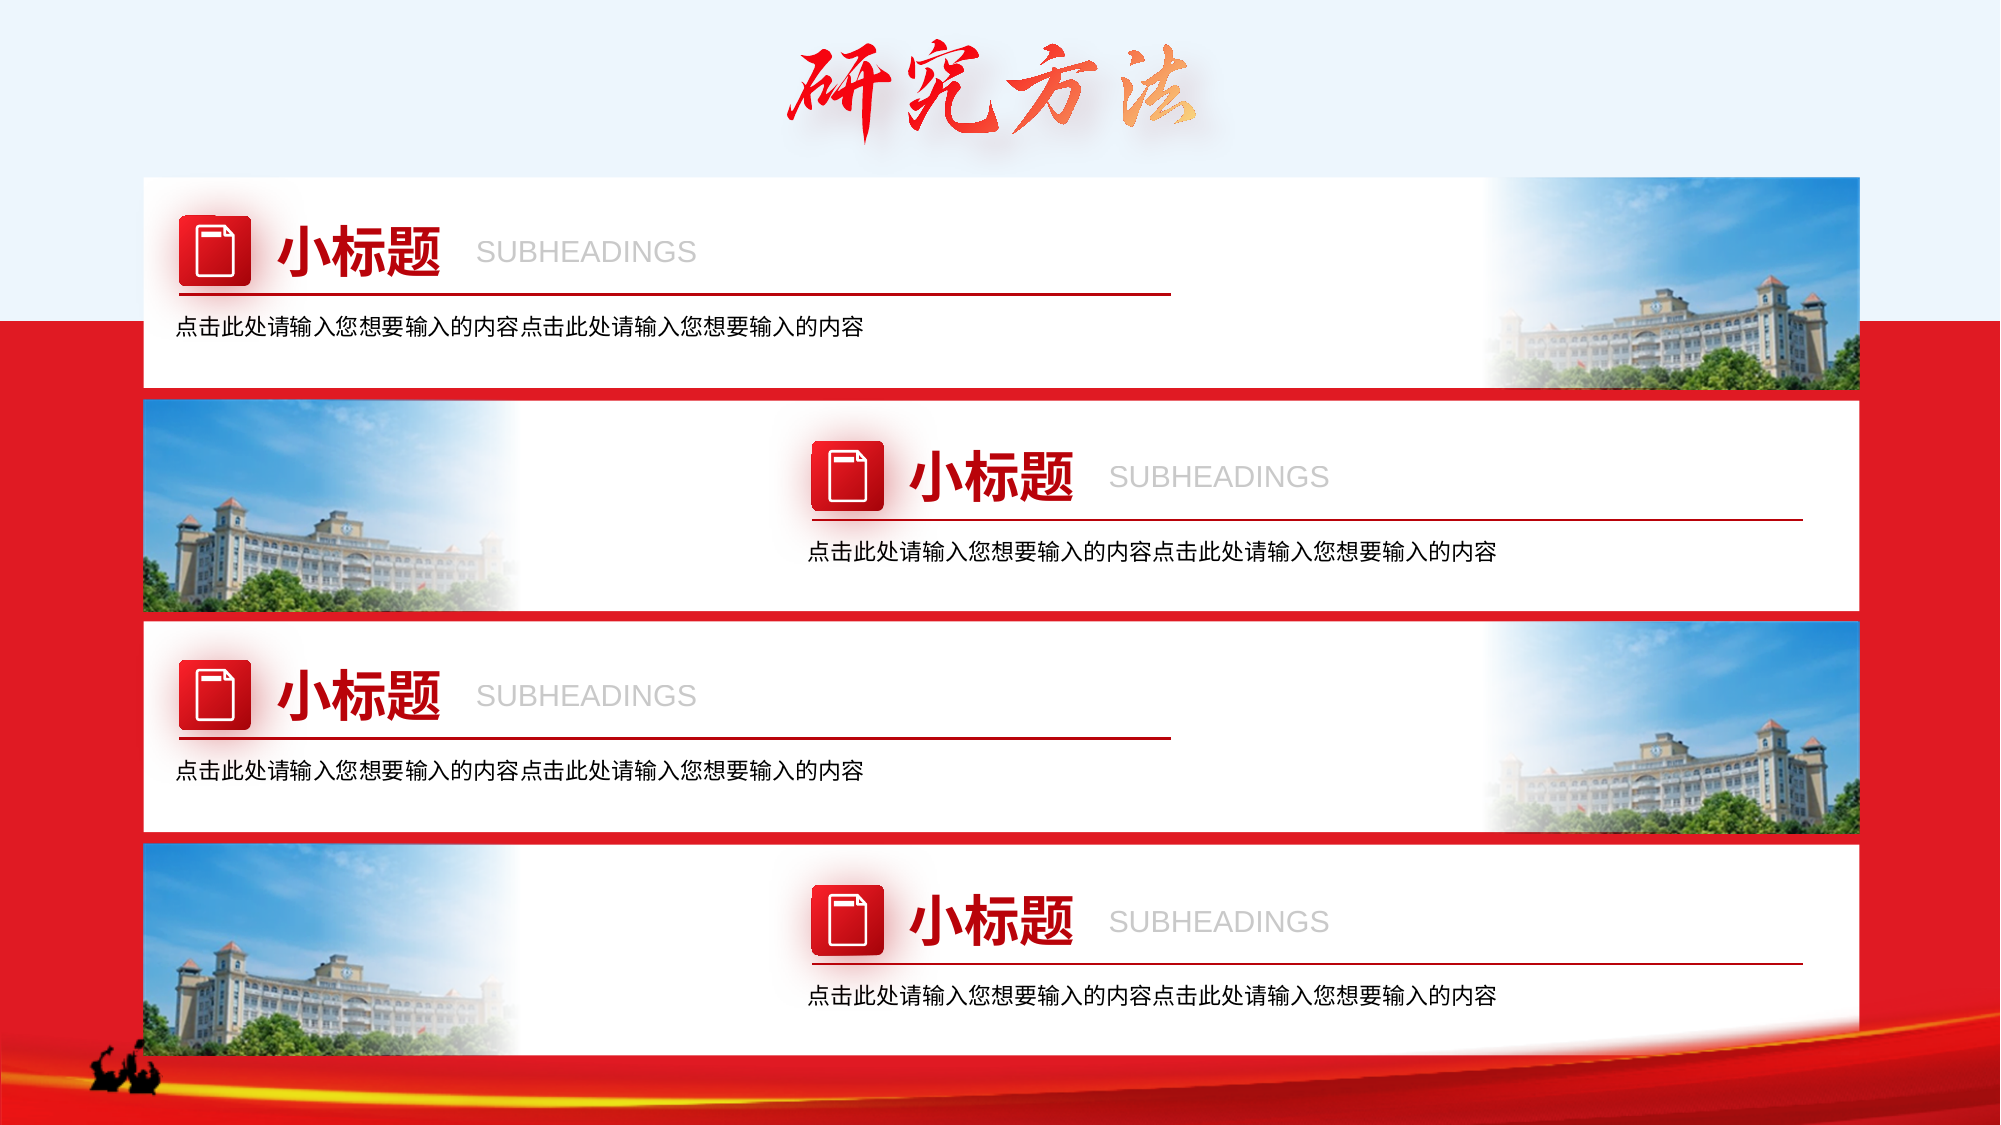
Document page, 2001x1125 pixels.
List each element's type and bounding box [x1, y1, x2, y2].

text_box [0, 986, 2000, 1125]
text_box [143, 619, 1860, 834]
text_box [653, 38, 1347, 146]
text_box [0, 320, 2000, 986]
text_box [143, 841, 1860, 986]
text_box [143, 397, 1860, 612]
text_box [143, 175, 1860, 390]
